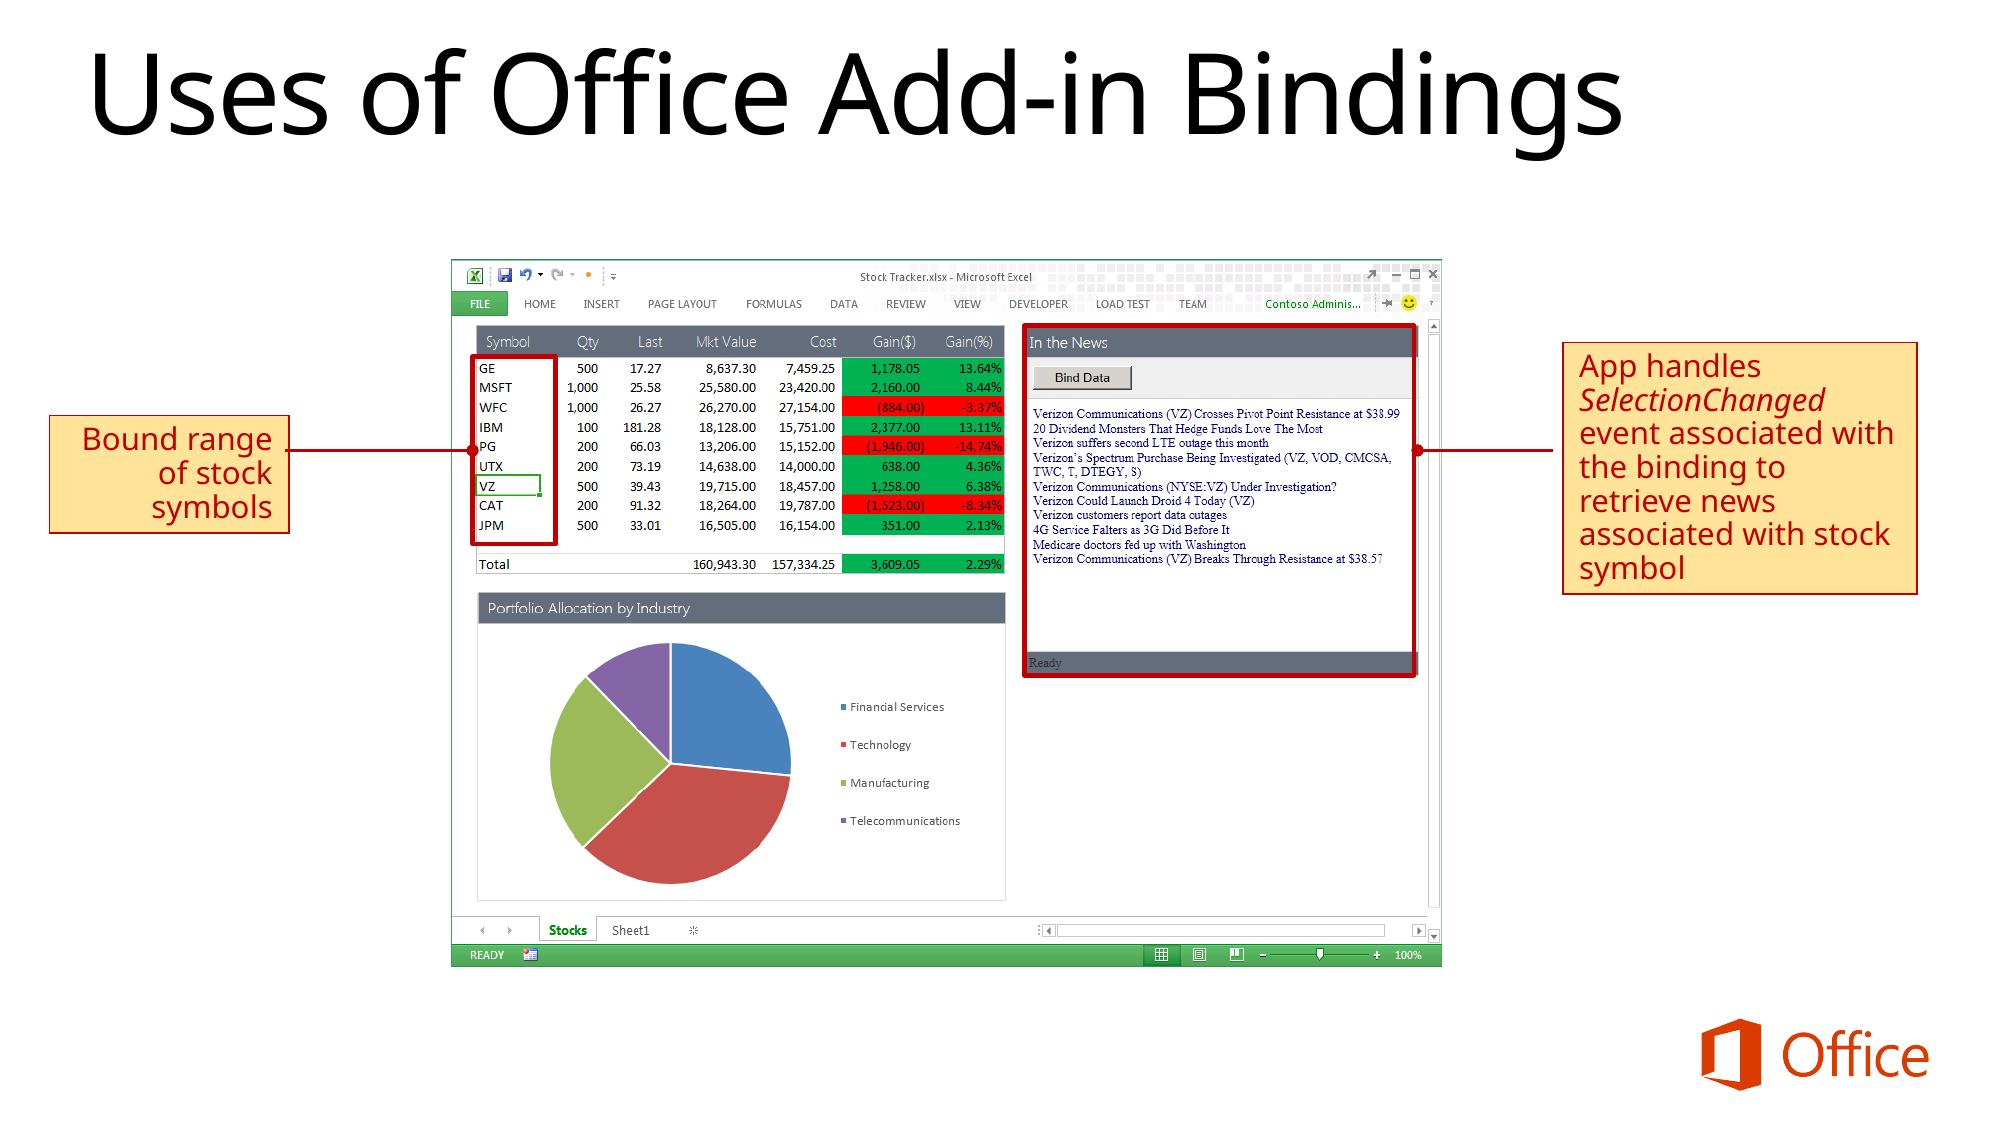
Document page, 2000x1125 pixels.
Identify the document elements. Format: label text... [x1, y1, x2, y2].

title Uses of Office Add-in Bindings [85, 37, 1914, 161]
text_box App handles SelectionChanged event associated with the binding to retrieve news associated with stock symbol [1562, 342, 1917, 595]
text_box Bound range of stock symbols [49, 415, 290, 533]
picture [451, 258, 1442, 968]
picture [1670, 987, 1960, 1122]
